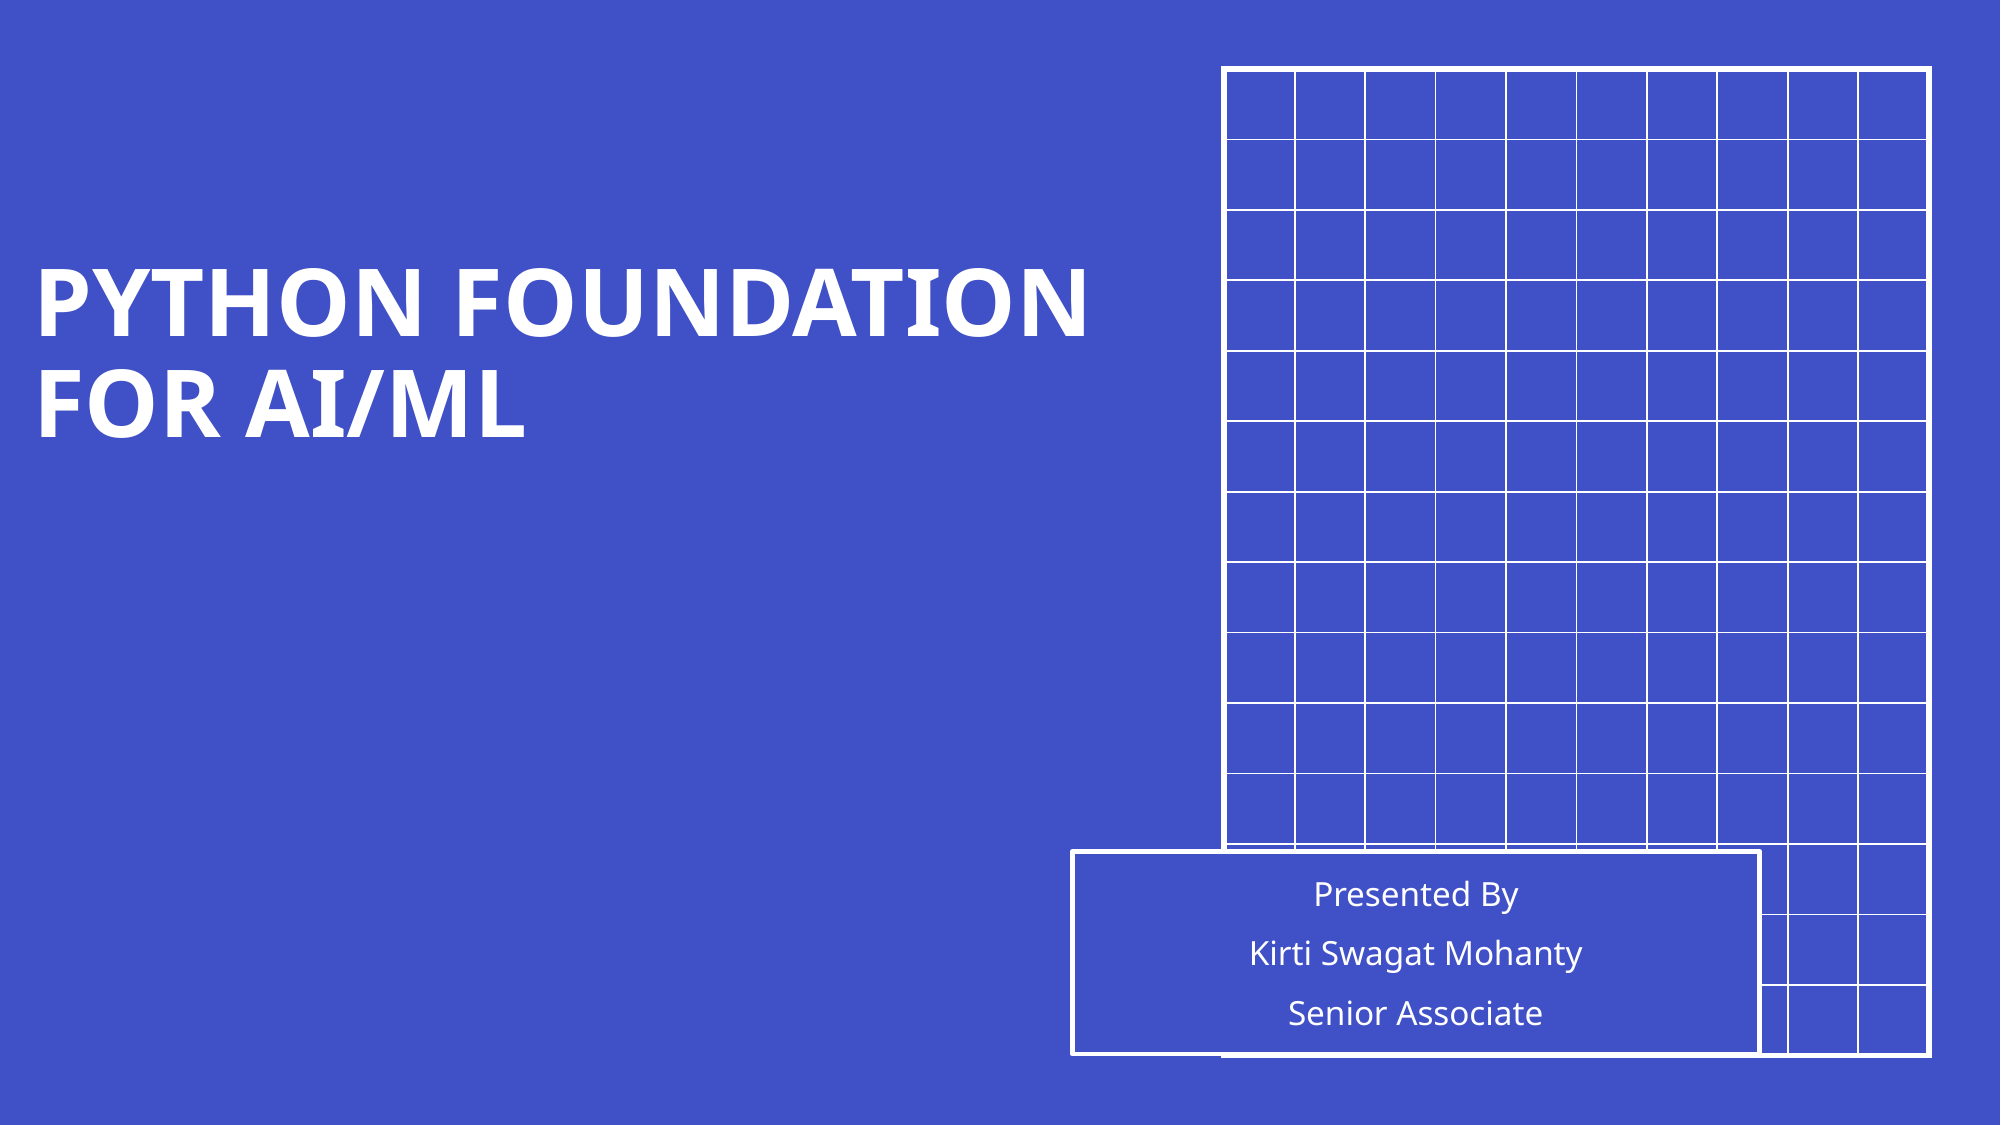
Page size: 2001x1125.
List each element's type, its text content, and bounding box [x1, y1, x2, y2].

list Presented By Kirti Swagat Mohanty Senior Associate [1070, 849, 1762, 1056]
title Python Foundation for AI/ML [18, 126, 1609, 466]
